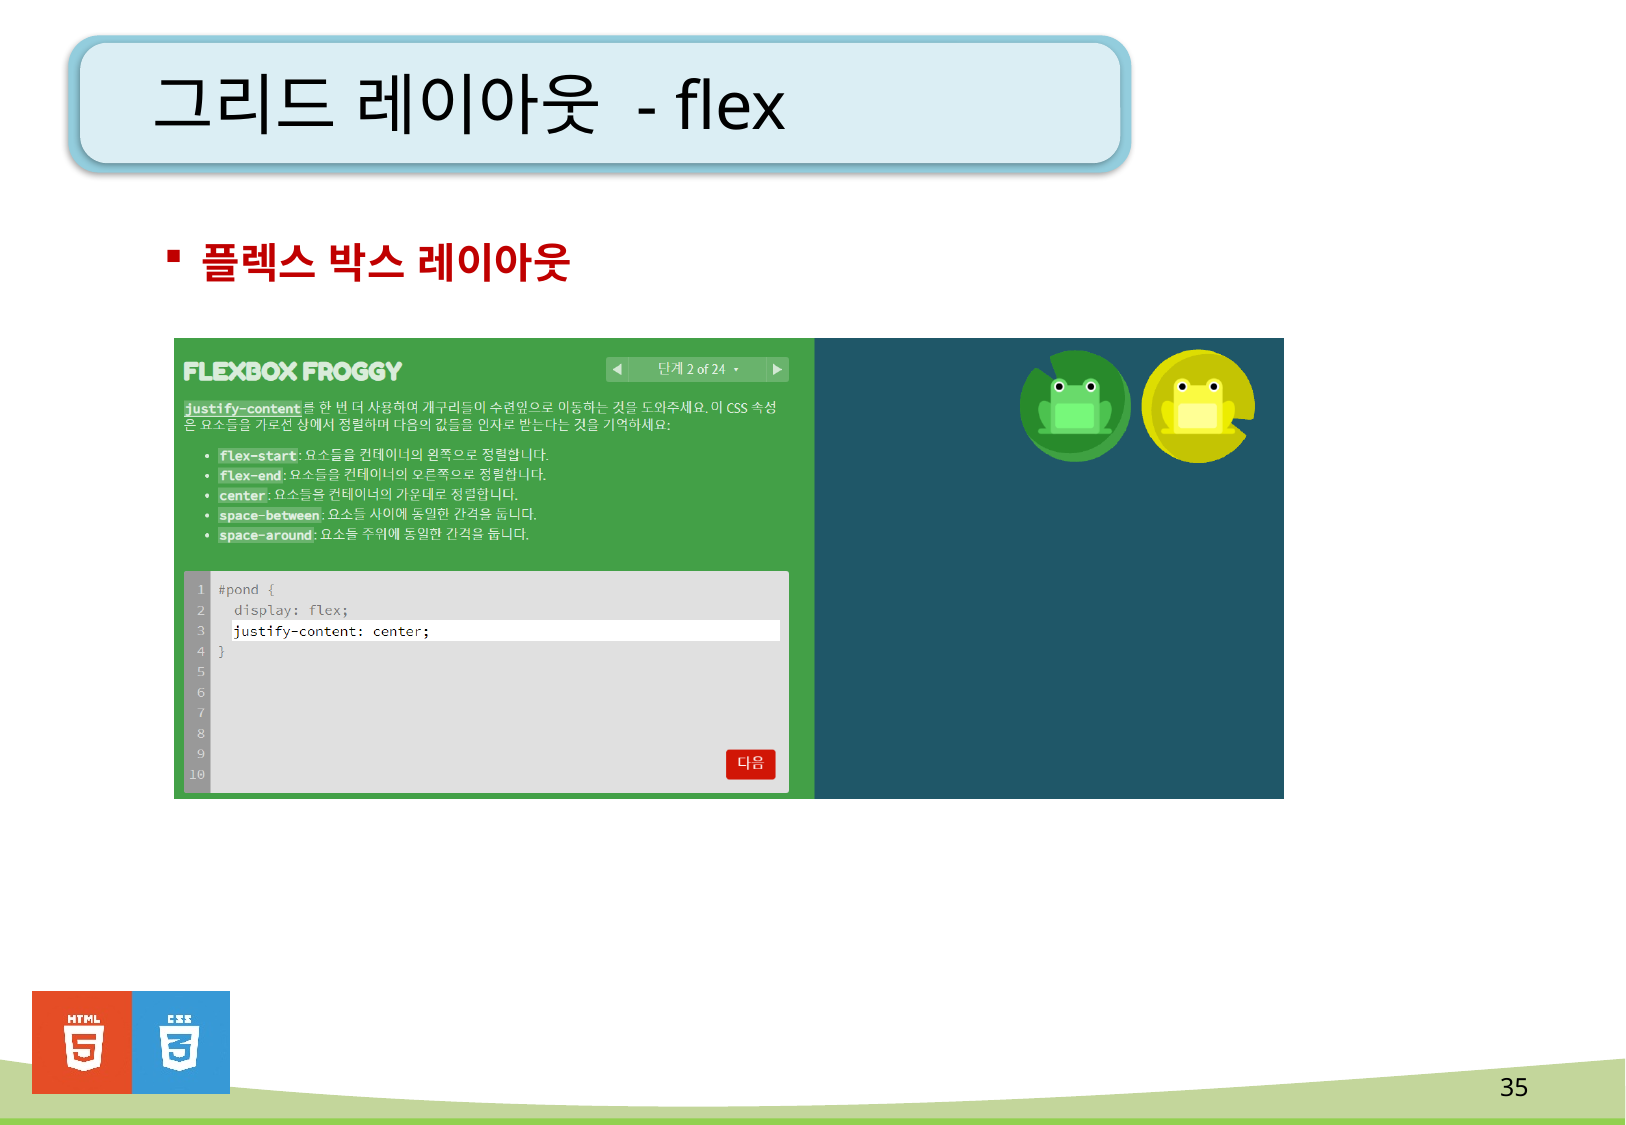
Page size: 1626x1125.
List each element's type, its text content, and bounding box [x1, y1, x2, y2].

slide_number 35 [1452, 1058, 1544, 1119]
picture [174, 337, 1285, 799]
text_box 플렉스 박스 레이아웃 [149, 204, 752, 303]
picture [32, 991, 230, 1094]
title 그리드 레이아웃 - flex [103, 32, 1121, 173]
